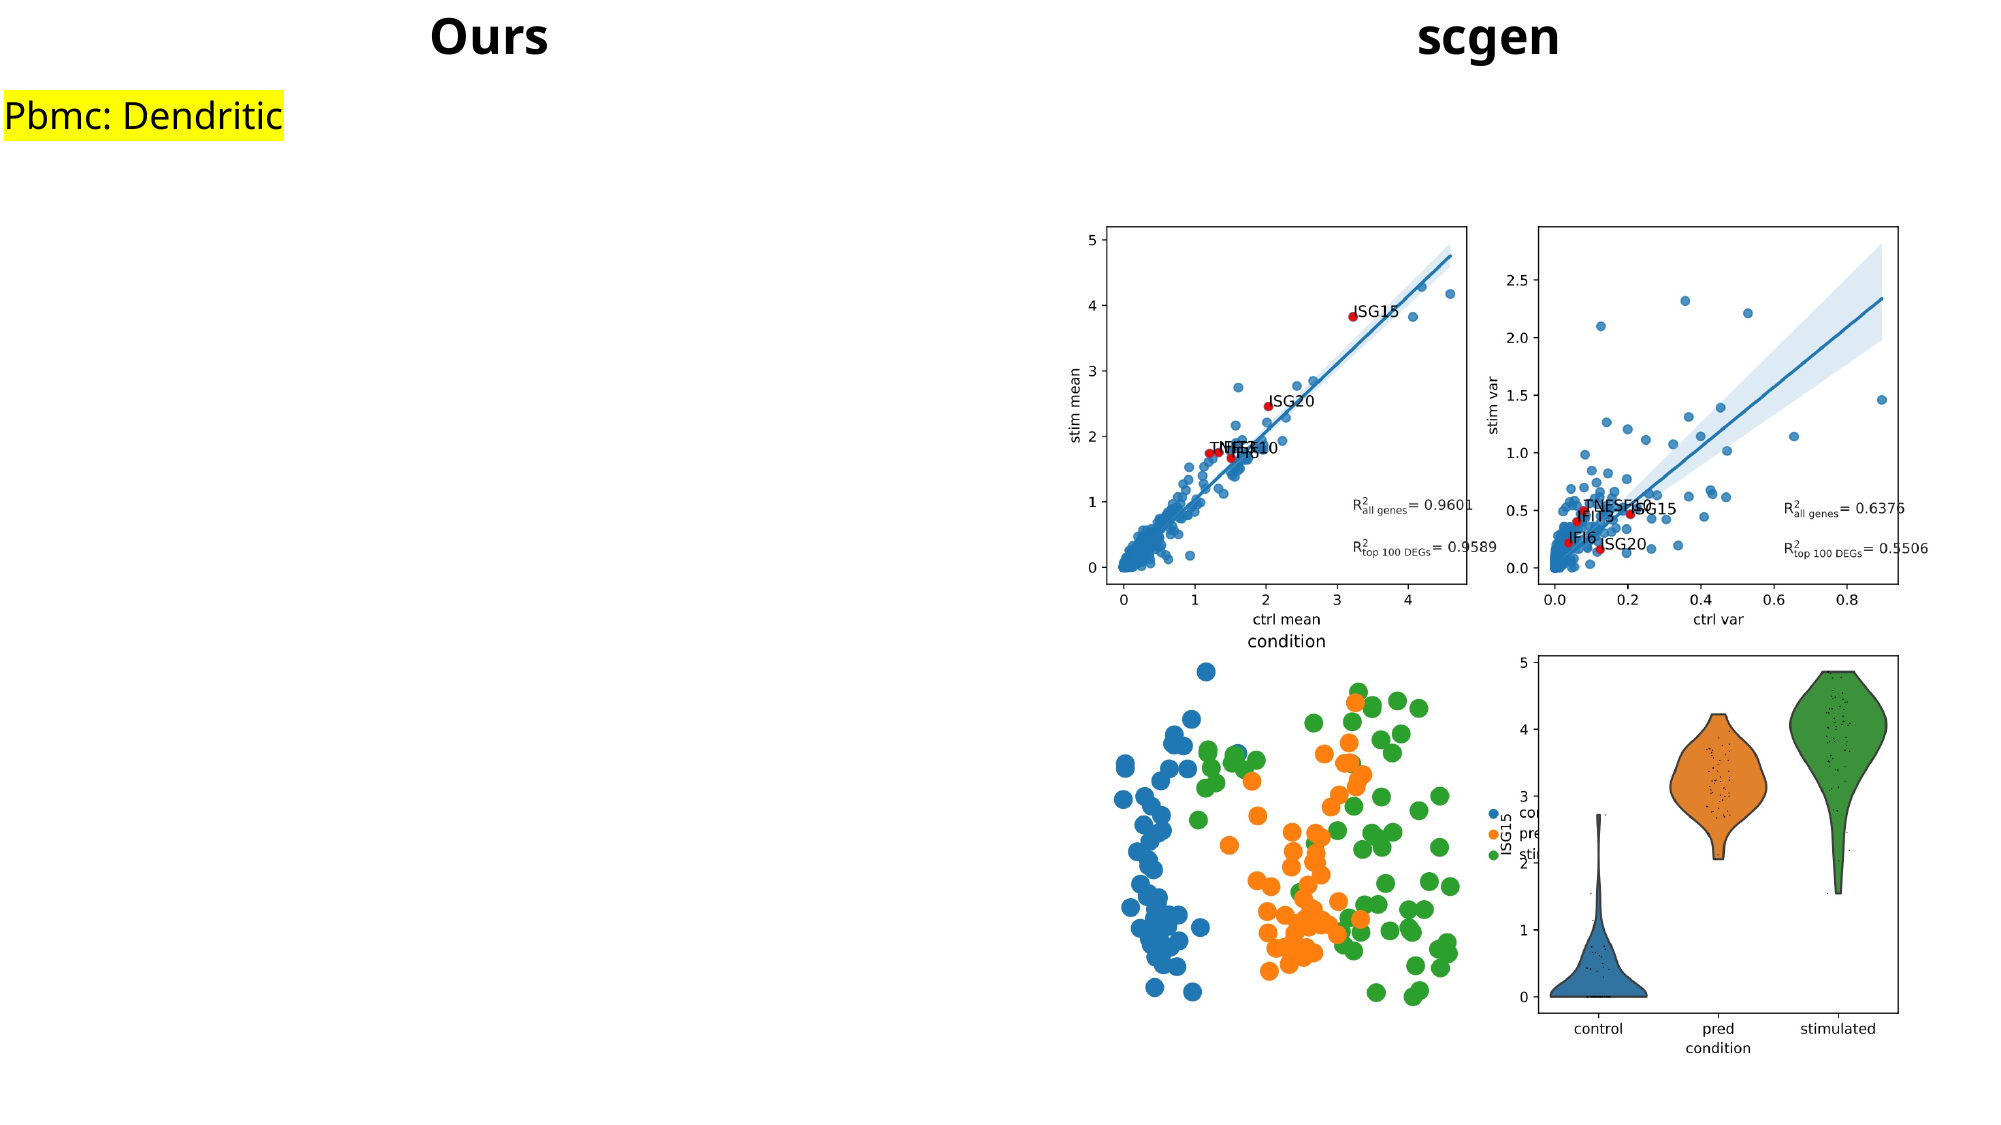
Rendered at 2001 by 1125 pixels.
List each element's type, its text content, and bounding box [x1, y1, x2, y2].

list Ours [0, 0, 979, 74]
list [979, 104, 2000, 1125]
list scgen [979, 0, 2000, 74]
text_box Pbmc: Dendritic [0, 85, 299, 145]
